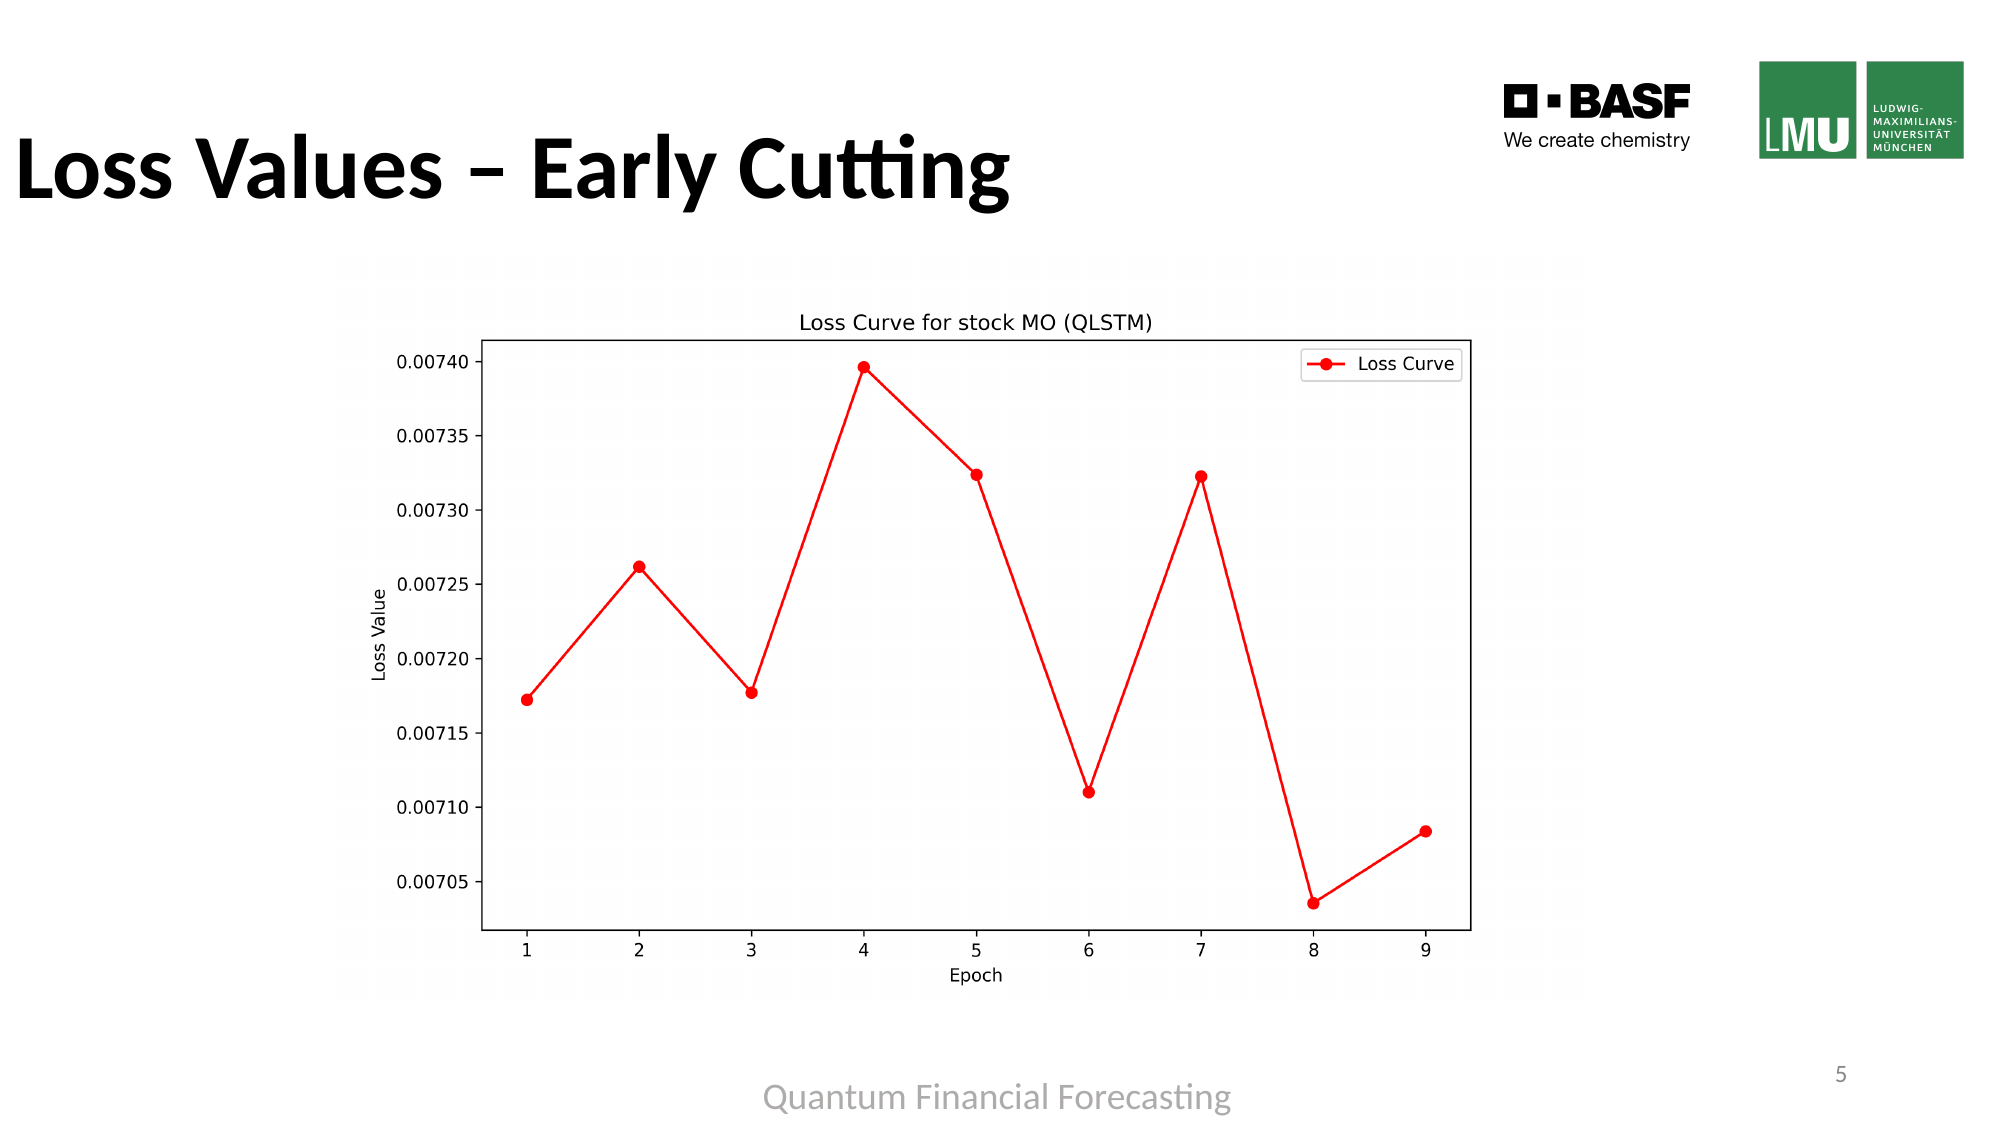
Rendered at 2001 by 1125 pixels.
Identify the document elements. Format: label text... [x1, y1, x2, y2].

text_box Quantum Financial Forecasting [747, 1064, 1253, 1125]
picture [321, 248, 1598, 1014]
picture [1504, 82, 1691, 151]
picture [1749, 51, 1975, 170]
title Loss Values – Early Cutting [0, 59, 1863, 278]
slide_number 5 [1412, 1042, 1863, 1103]
